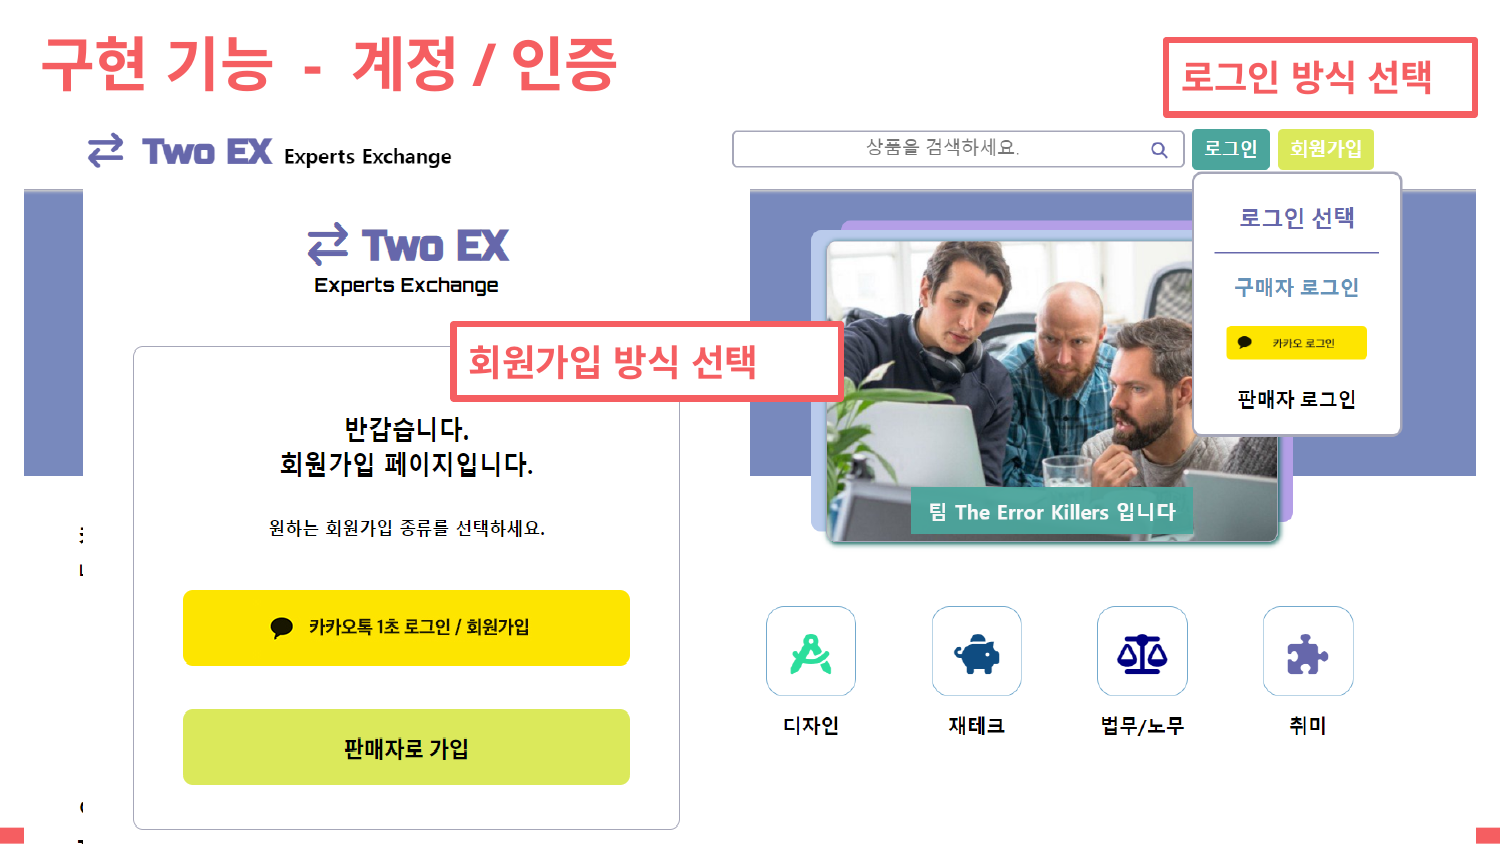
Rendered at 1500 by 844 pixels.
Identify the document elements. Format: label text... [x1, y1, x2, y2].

picture [24, 114, 1476, 844]
title 로그인 방식 선택 [1166, 40, 1476, 114]
title 구현 기능 - 계정/인증 [25, 11, 646, 112]
